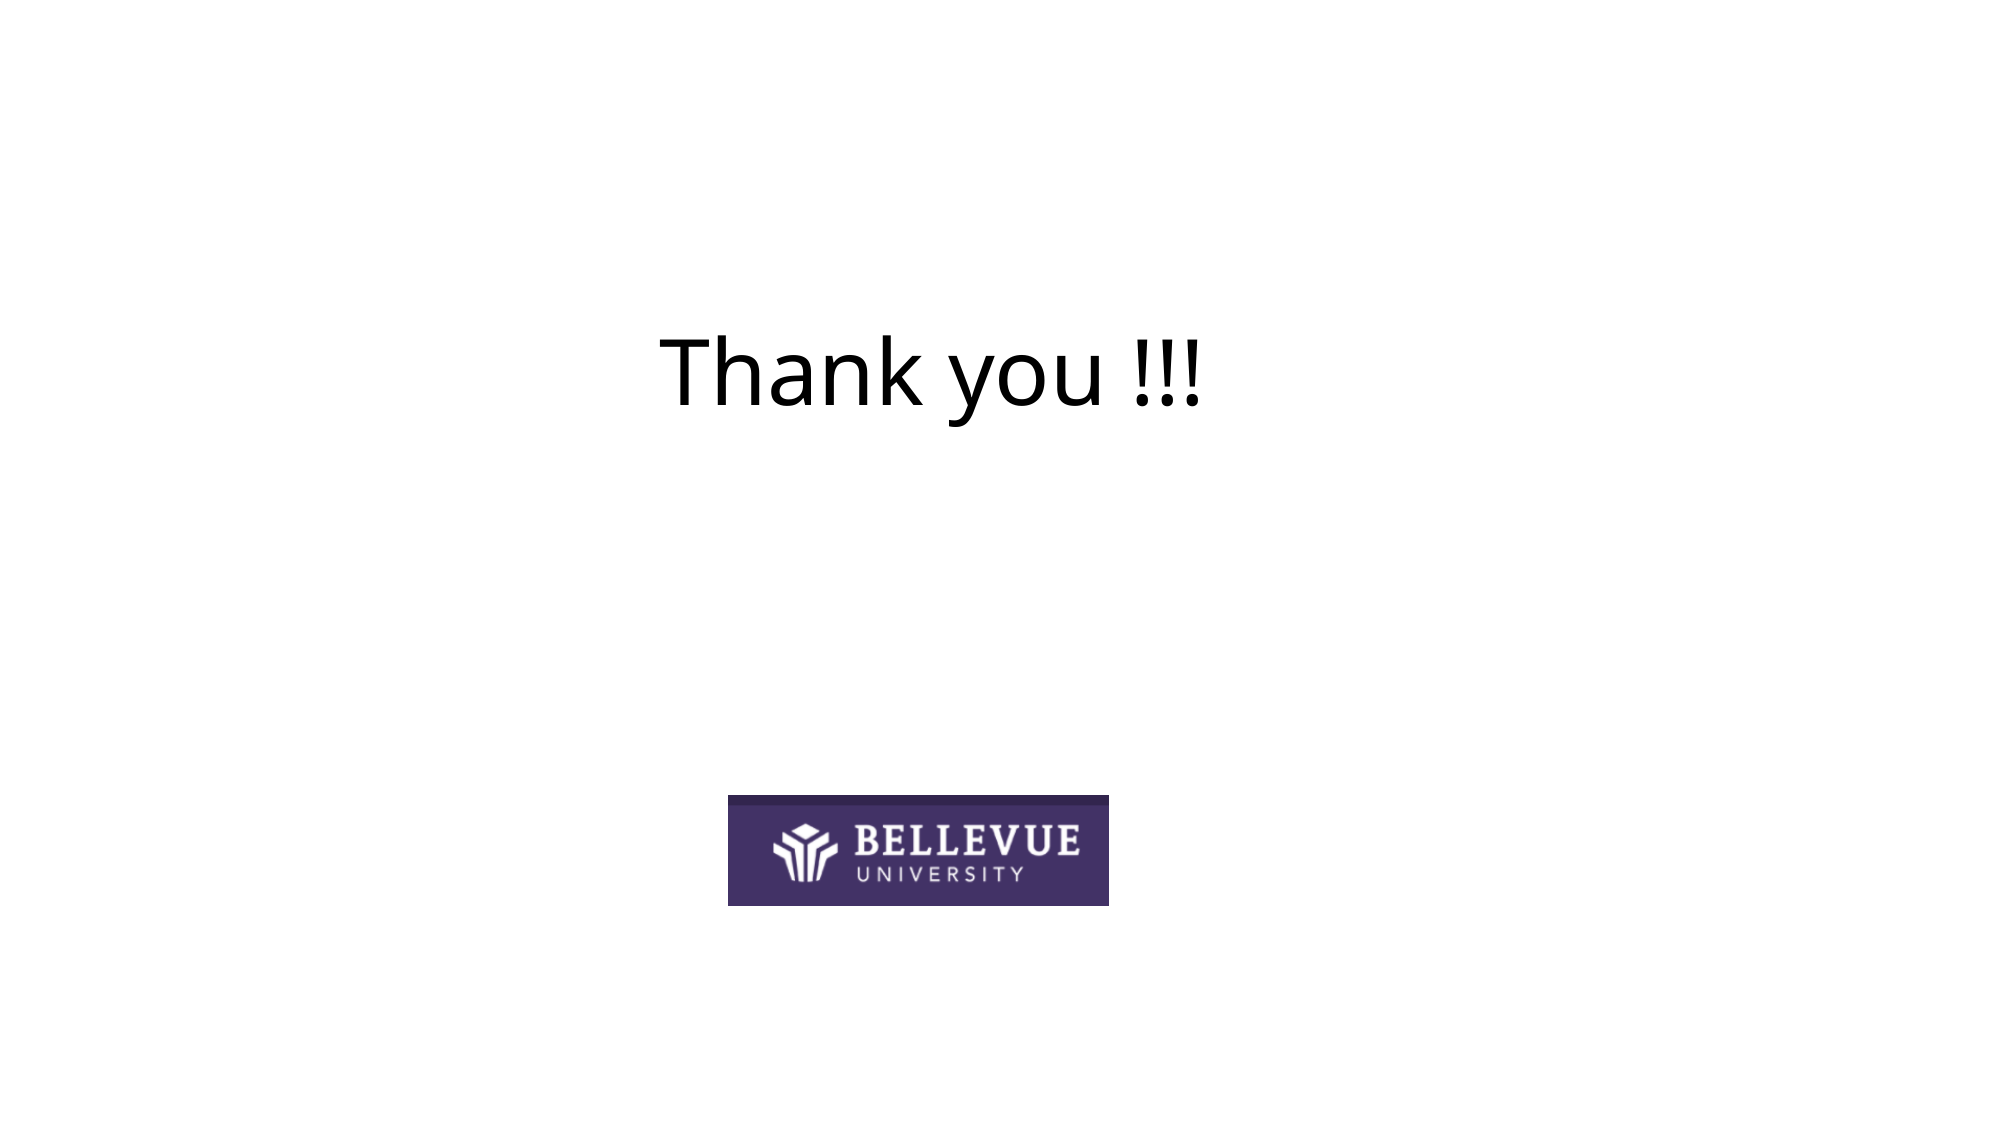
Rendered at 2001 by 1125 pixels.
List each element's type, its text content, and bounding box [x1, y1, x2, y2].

title Thank you !!! [30, 134, 1836, 727]
picture [728, 794, 1109, 906]
